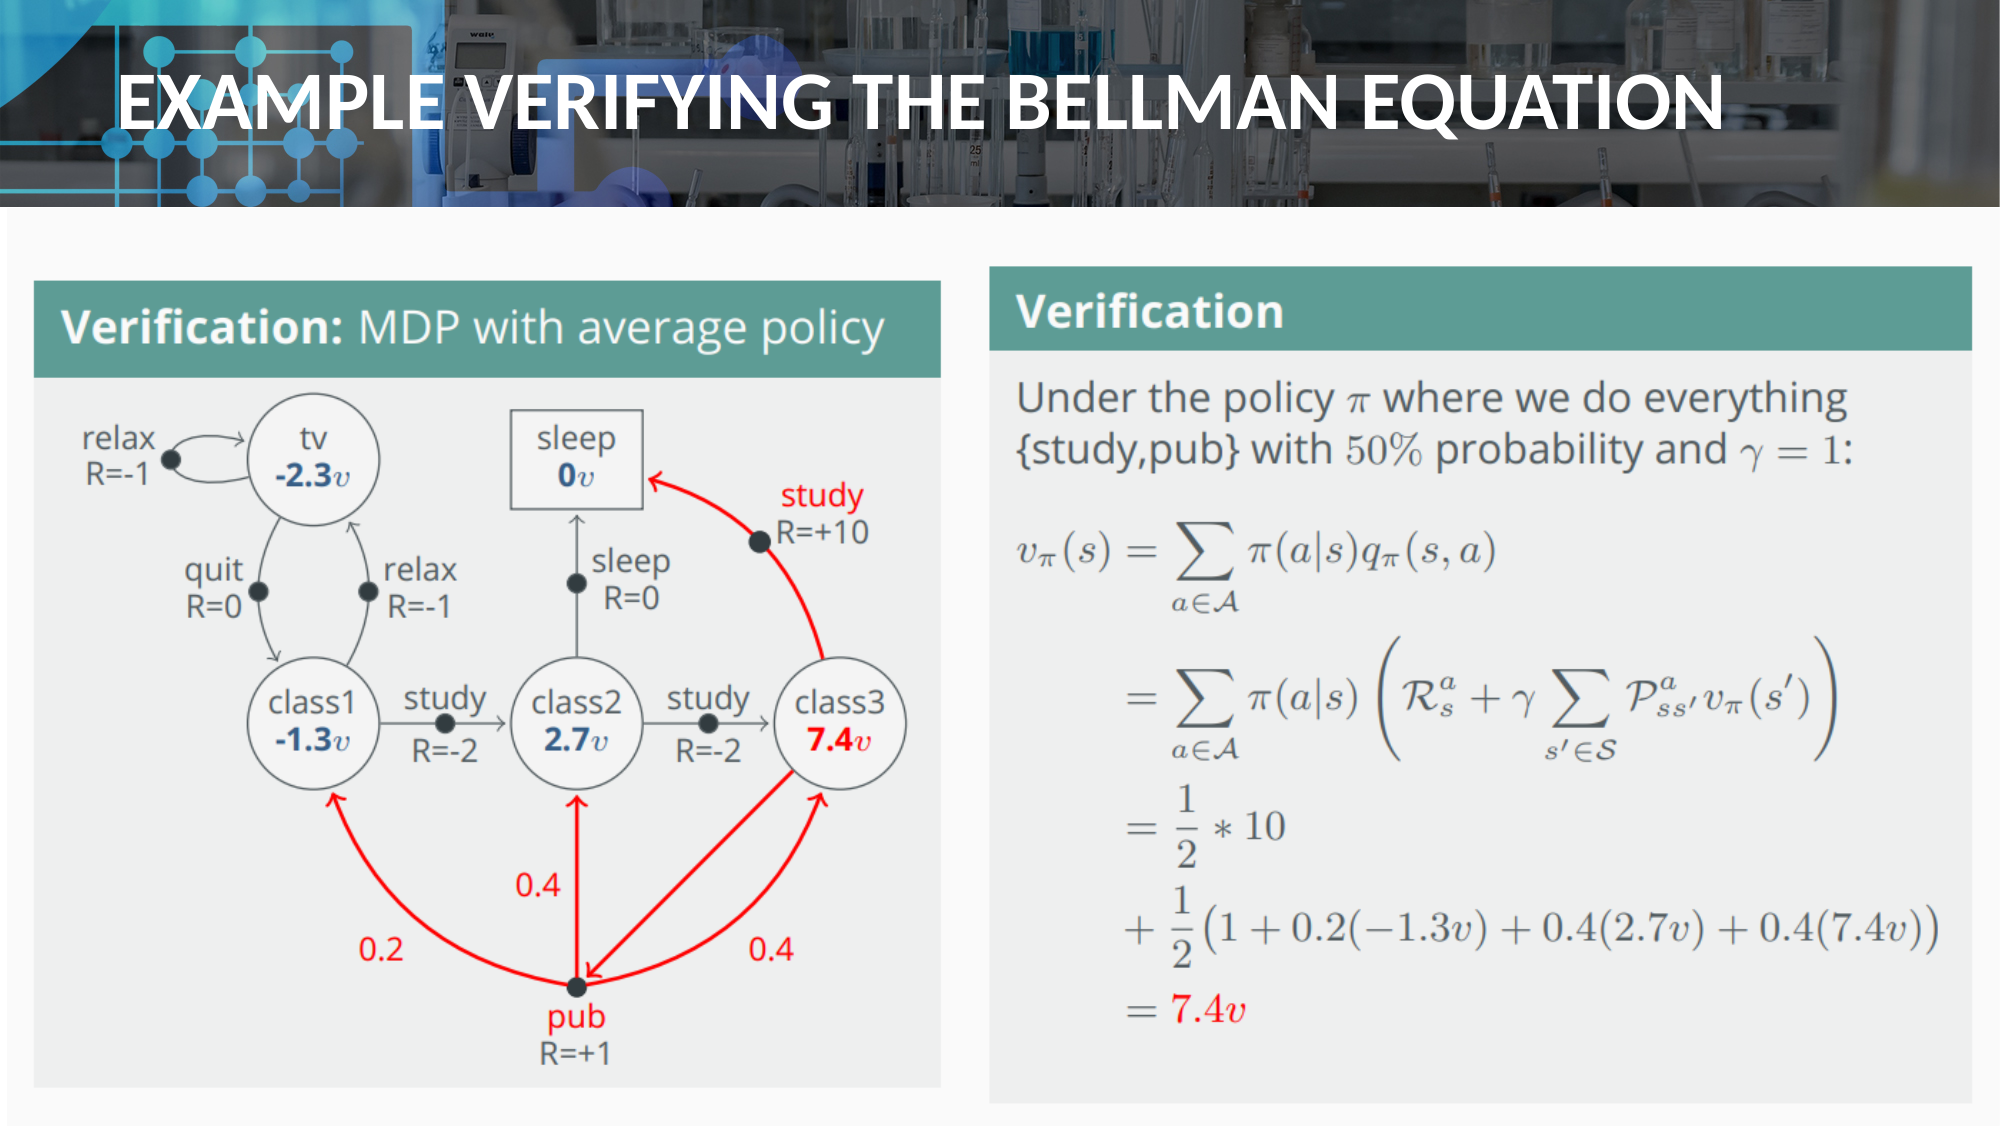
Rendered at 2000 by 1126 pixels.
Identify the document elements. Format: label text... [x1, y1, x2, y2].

title EXAMPLE VERIFYING THE BELLMAN EQUATION [99, 31, 1900, 163]
picture [0, 0, 2000, 1126]
